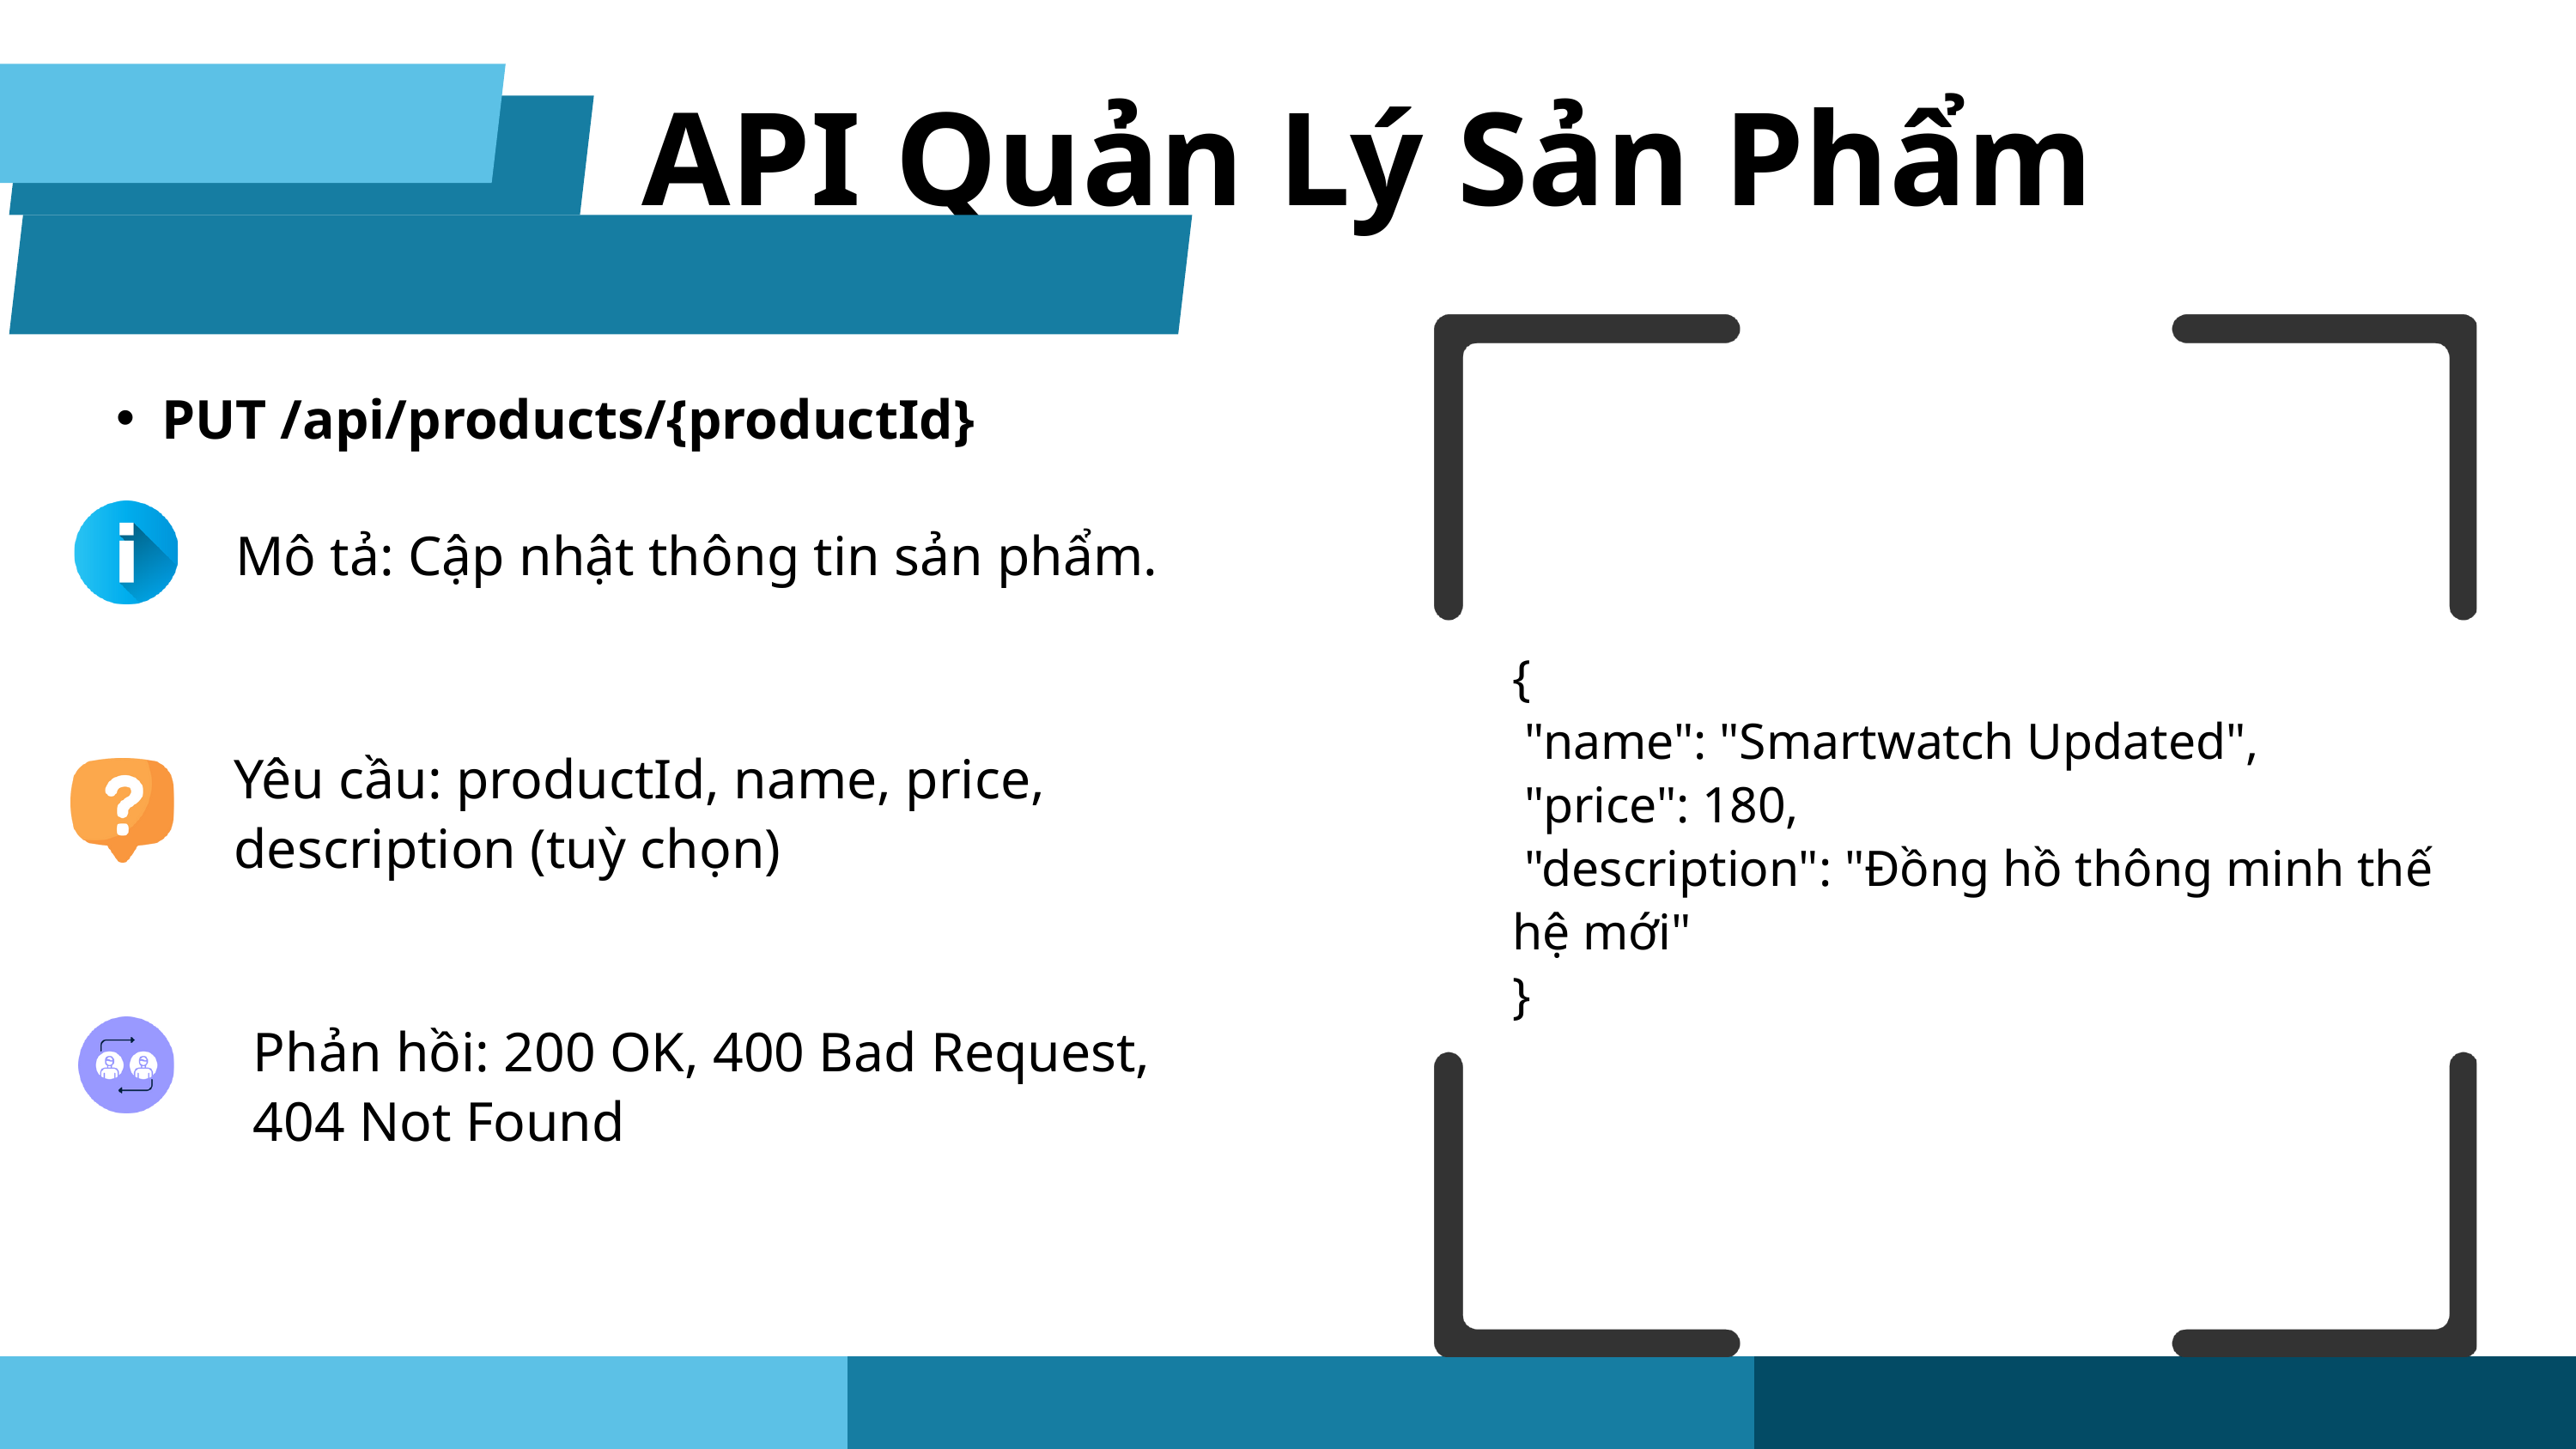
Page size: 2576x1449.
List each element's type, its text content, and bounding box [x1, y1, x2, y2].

text_box [70, 758, 174, 863]
text_box PUT /api/products/{productId} [70, 385, 1618, 514]
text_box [1756, 1356, 2576, 1449]
text_box Yêu cầu: productId, name, price, description (tuỳ chọn) [234, 739, 1117, 880]
text_box { "name": "Smartwatch Updated", "price": 180, "description": "Đồng hồ thông minh thế hệ mới" } [1512, 641, 2477, 1088]
text_box Mô tả: Cập nhật thông tin sản phẩm. [235, 516, 1246, 586]
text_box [9, 95, 594, 214]
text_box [0, 64, 507, 184]
text_box API Quản Lý Sản Phẩm [641, 76, 2123, 232]
text_box Phản hồi: 200 OK, 400 Bad Request, 404 Not Found [253, 1013, 1193, 1293]
text_box [1434, 314, 2477, 1355]
text_box [78, 1016, 174, 1113]
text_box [9, 215, 1193, 335]
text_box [848, 1356, 1755, 1449]
text_box [74, 514, 179, 604]
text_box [0, 1356, 846, 1449]
